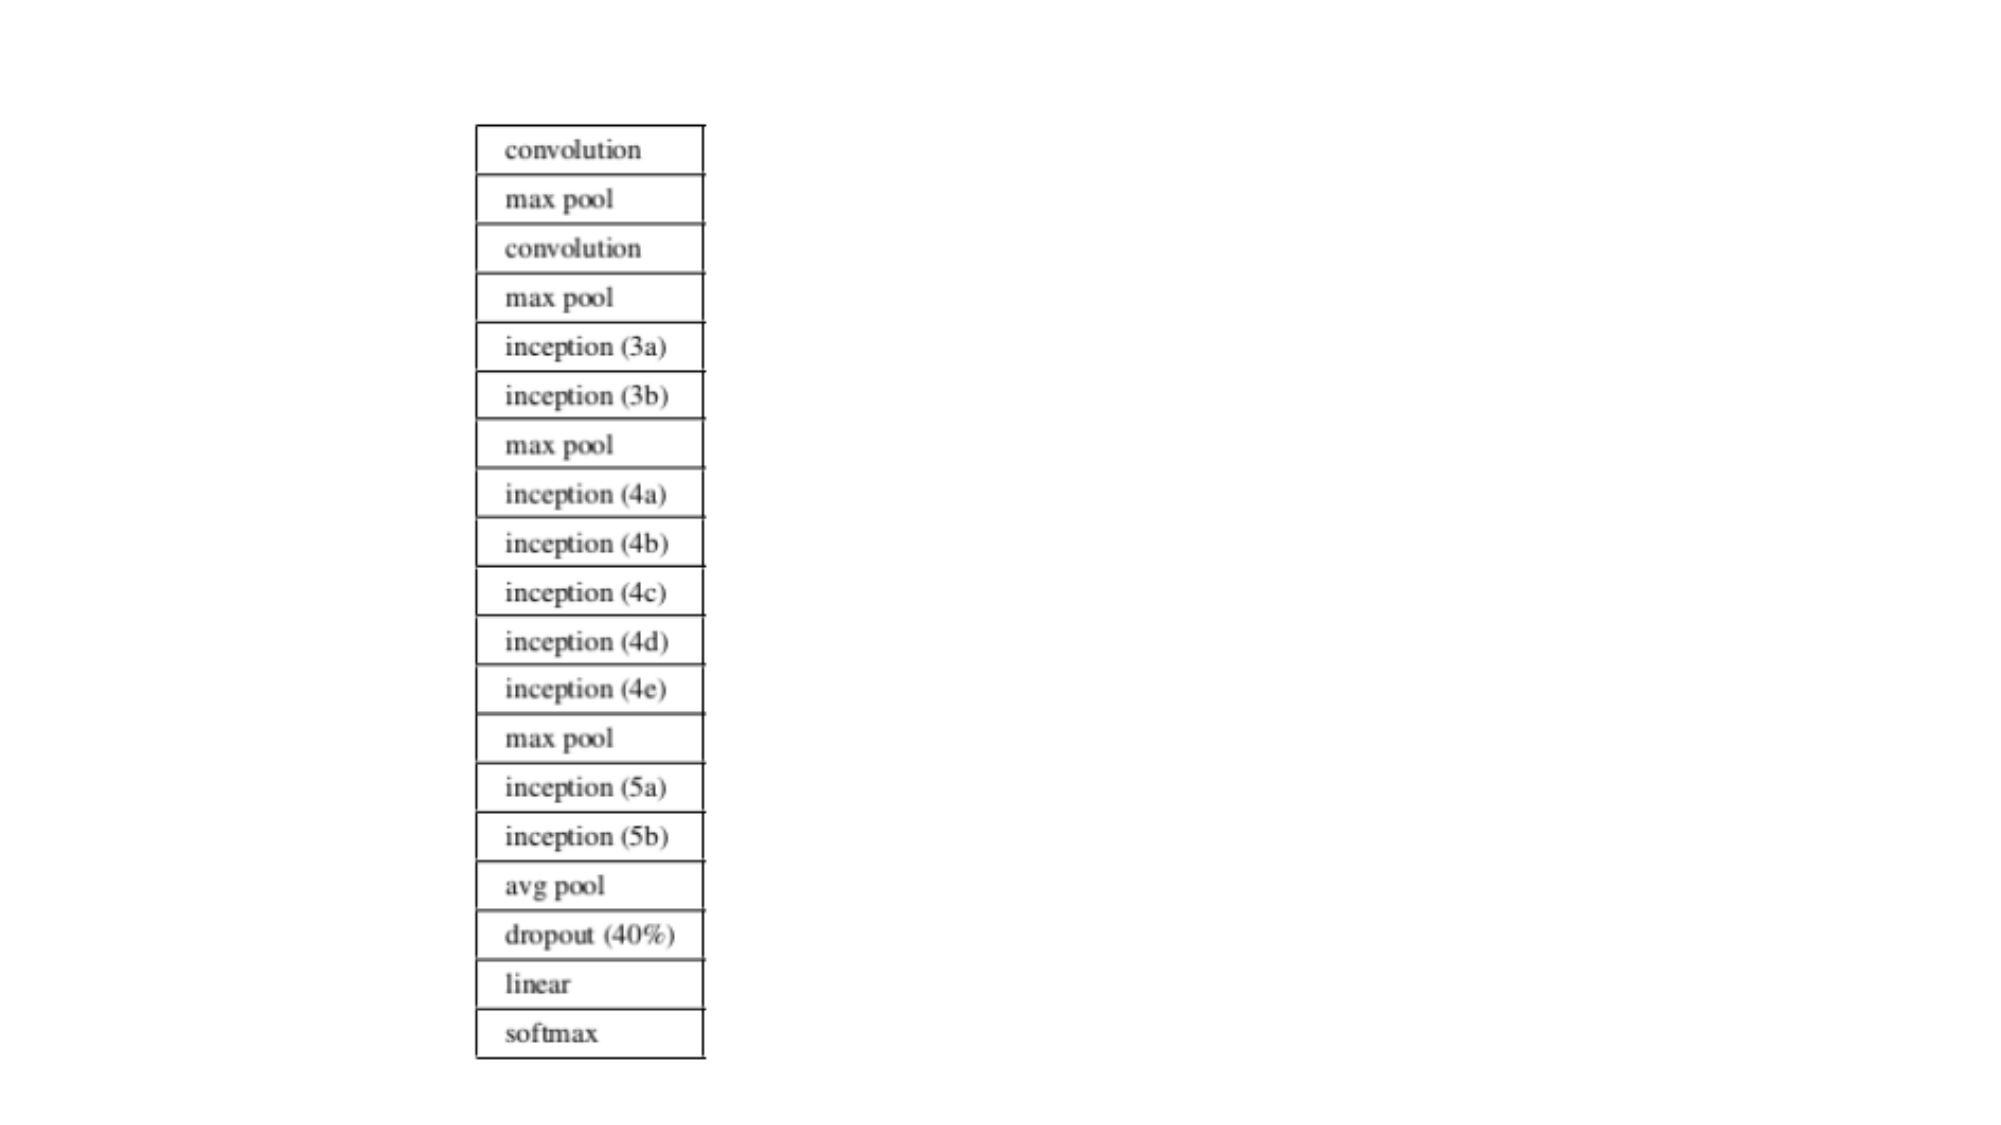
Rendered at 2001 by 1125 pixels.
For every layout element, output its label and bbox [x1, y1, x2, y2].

list [399, 112, 746, 1089]
